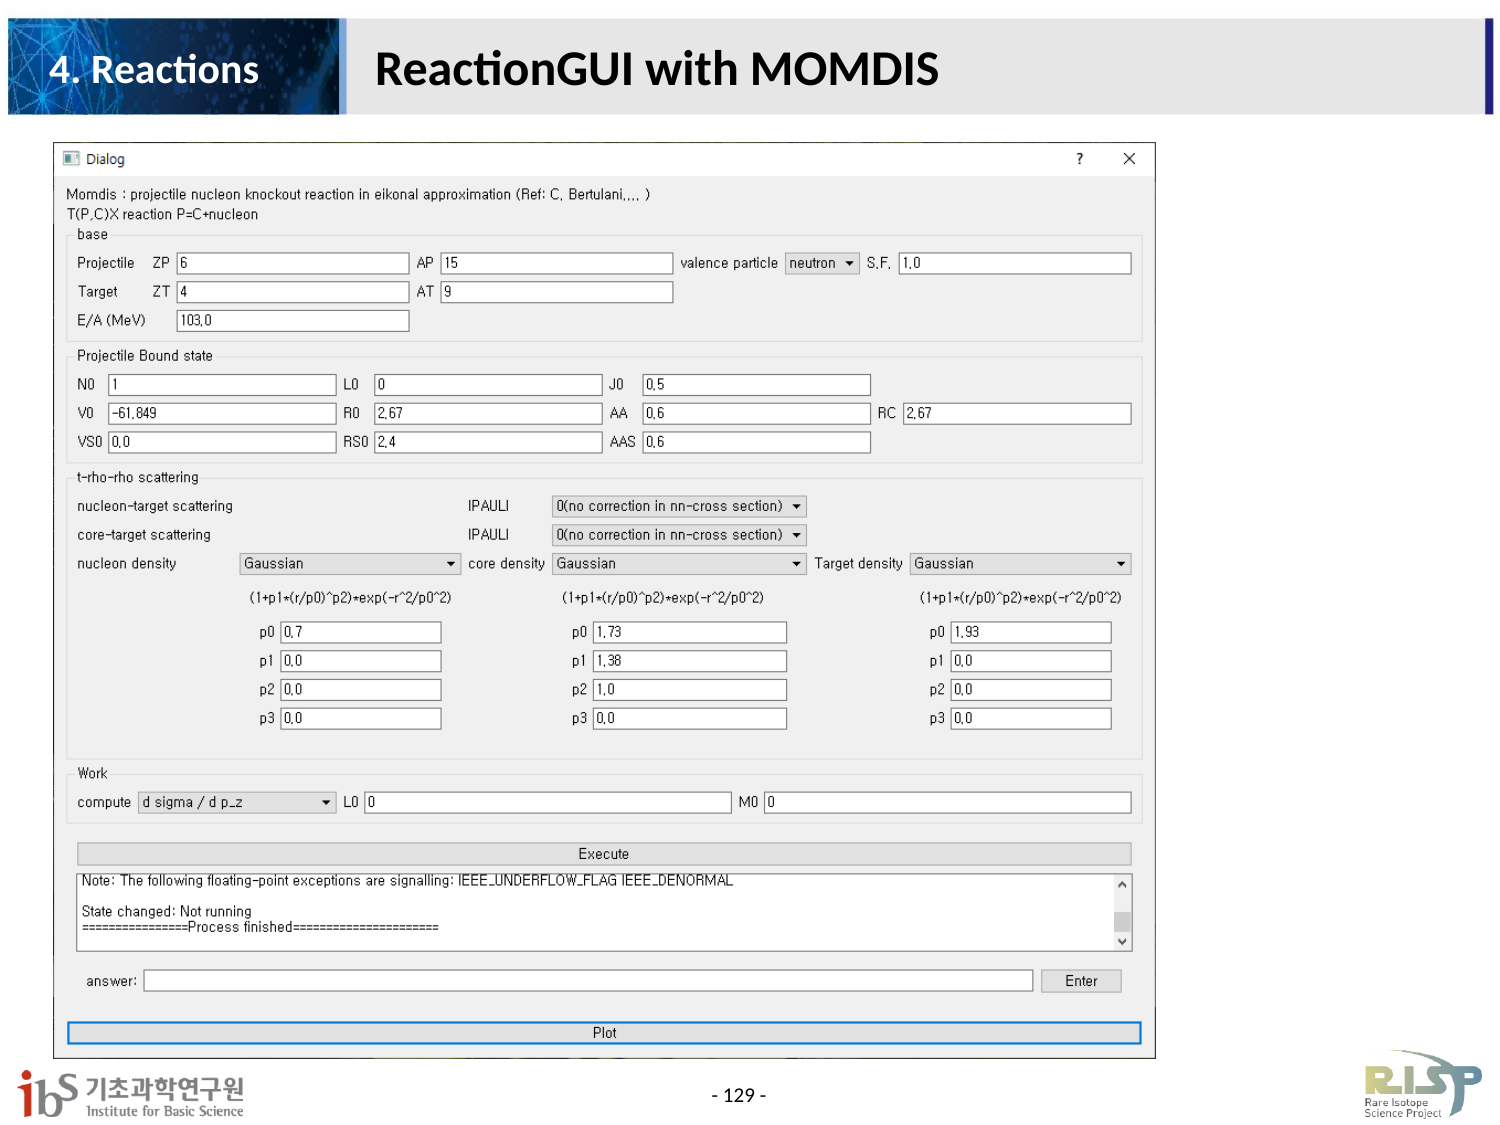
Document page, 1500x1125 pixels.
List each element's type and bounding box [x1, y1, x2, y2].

picture [2, 10, 1500, 130]
picture [17, 1070, 243, 1117]
picture [52, 142, 1156, 1059]
picture [1364, 1049, 1482, 1119]
